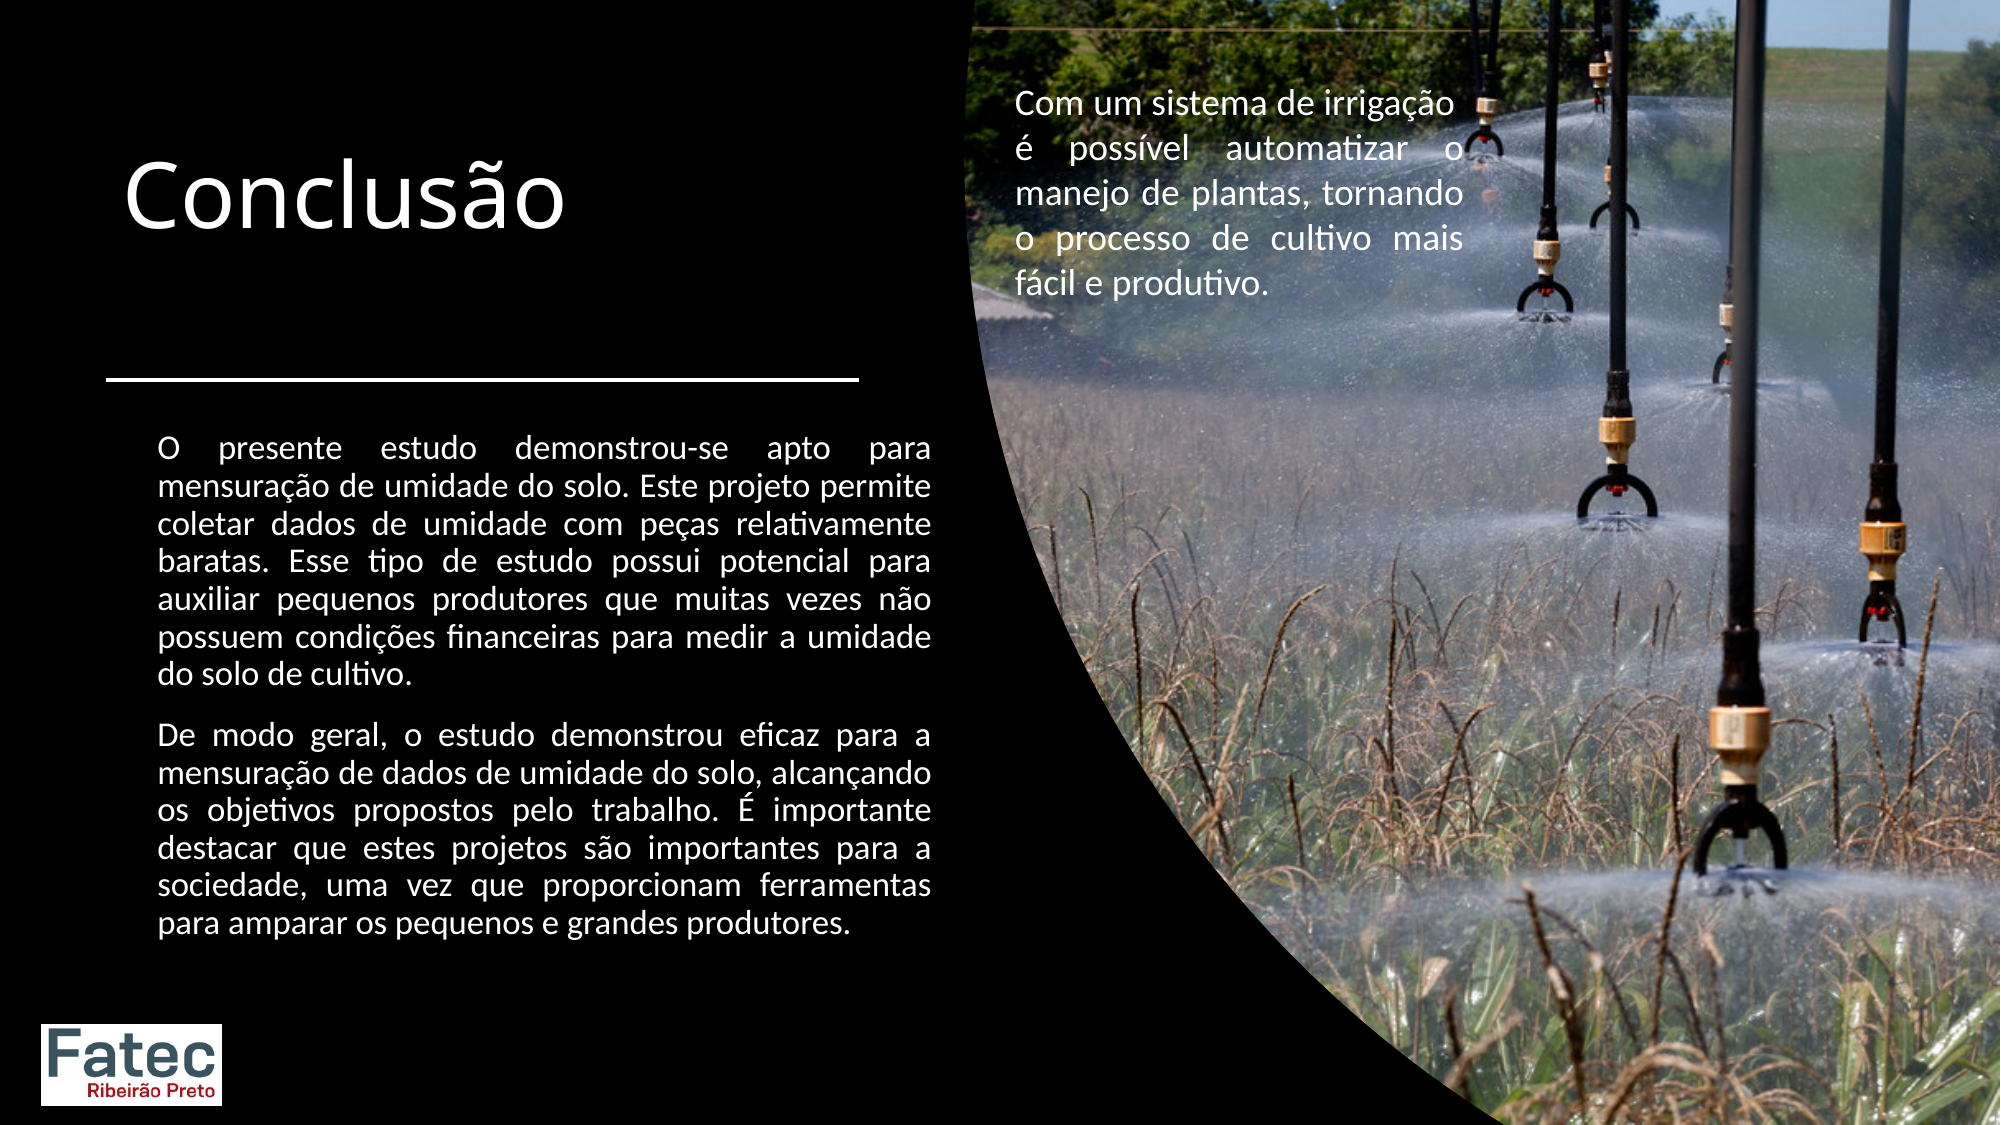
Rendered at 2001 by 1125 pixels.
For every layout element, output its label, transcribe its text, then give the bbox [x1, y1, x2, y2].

picture [964, 0, 2000, 1125]
title Conclusão [107, 59, 948, 338]
picture [41, 1024, 222, 1107]
list O presente estudo demonstrou-se apto para mensuração de umidade do solo. Este projeto permite coletar dados de umidade com peças relativamente baratas. Esse tipo de estudo possui potencial para auxiliar pequenos produtores que muitas vezes não possuem condições financeiras para medir a umidade do solo de cultivo. De modo geral, o estudo demonstrou eficaz para a mensuração de dados de umidade do solo, alcançando os objetivos propostos pelo trabalho. É importante destacar que estes projetos são importantes para a sociedade, uma vez que proporcionam ferramentas para amparar os pequenos e grandes produtores. [107, 422, 948, 991]
